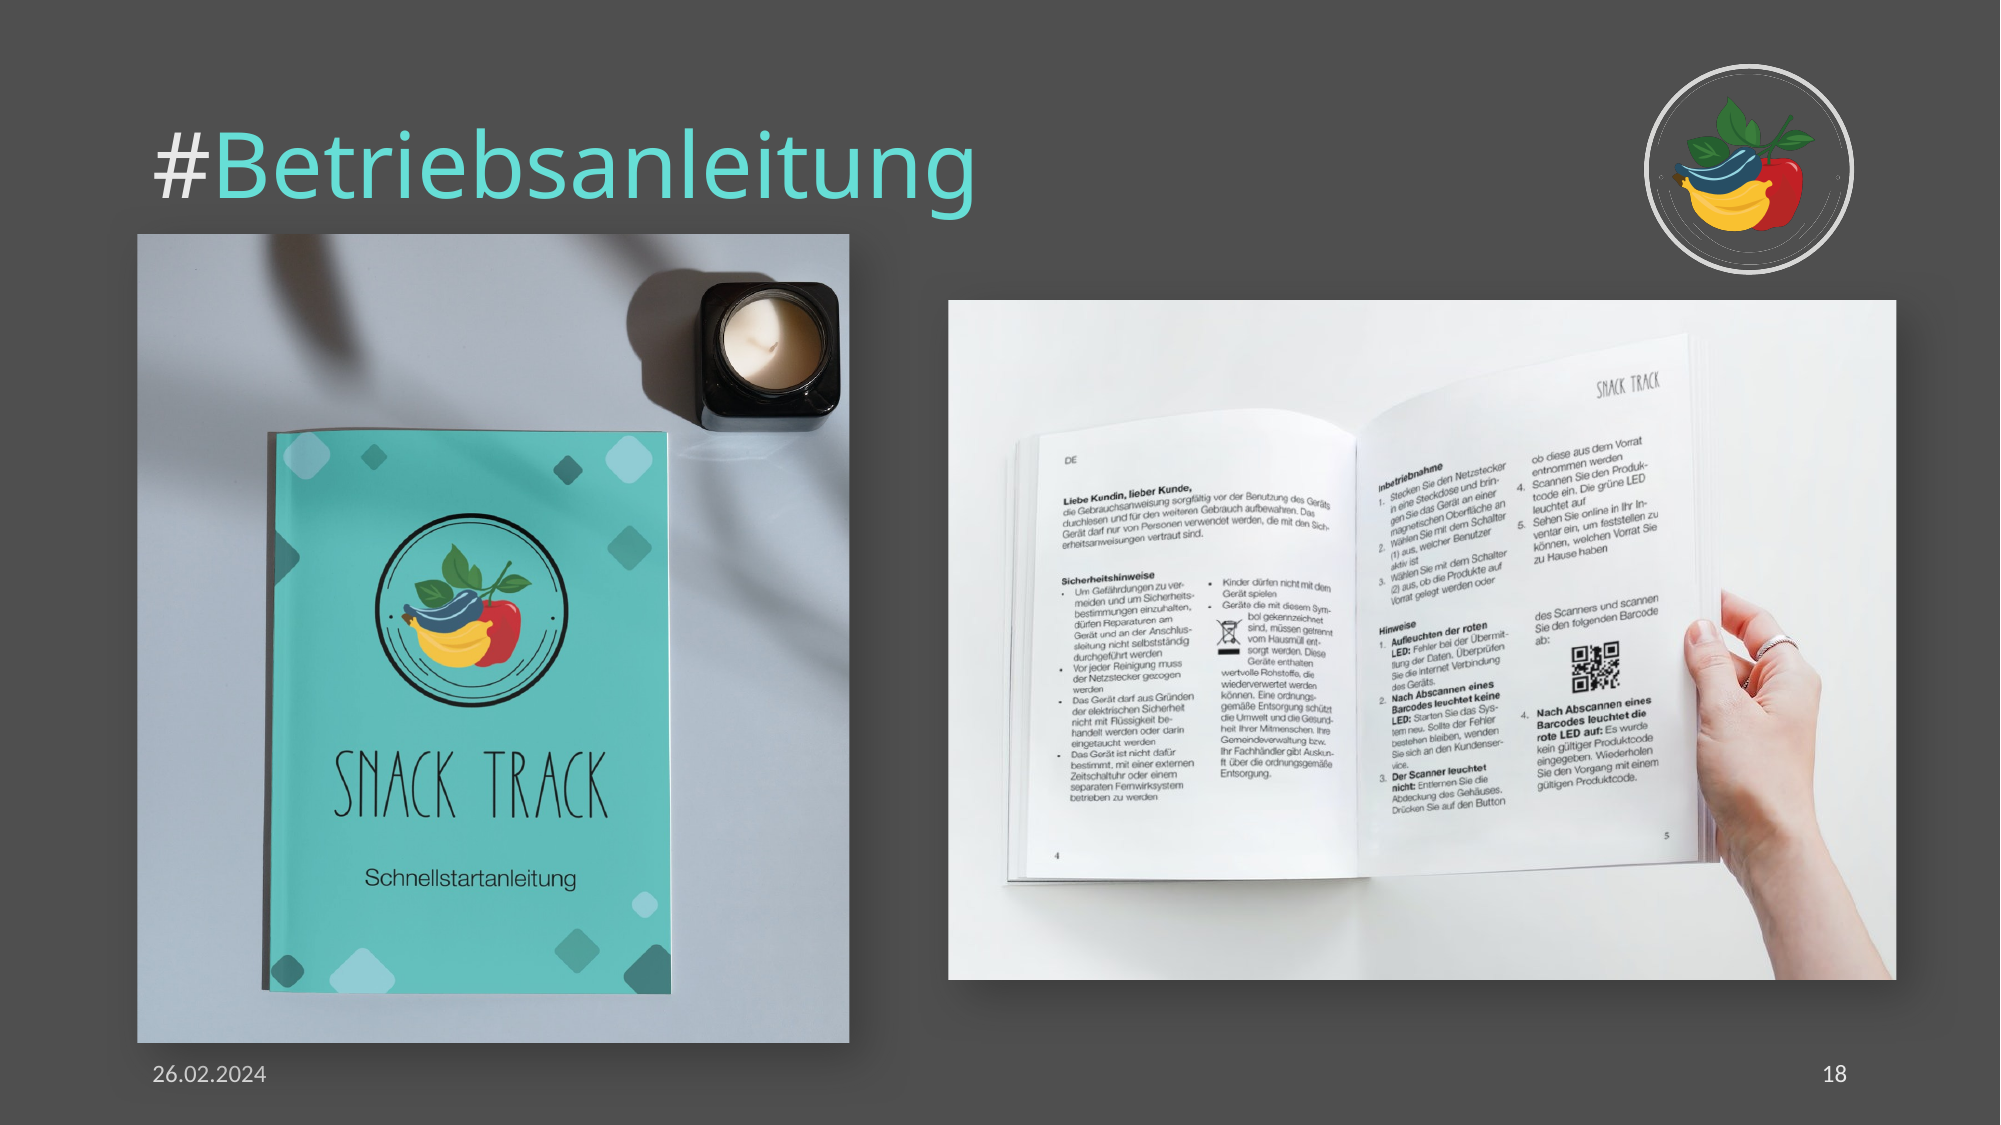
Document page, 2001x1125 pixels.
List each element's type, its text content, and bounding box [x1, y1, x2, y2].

picture [948, 9, 1908, 980]
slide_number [137, 1077, 588, 1103]
picture [137, 234, 850, 1043]
title #Betriebsanleitung [137, 59, 1863, 278]
slide_number 18 [1412, 1042, 1863, 1103]
